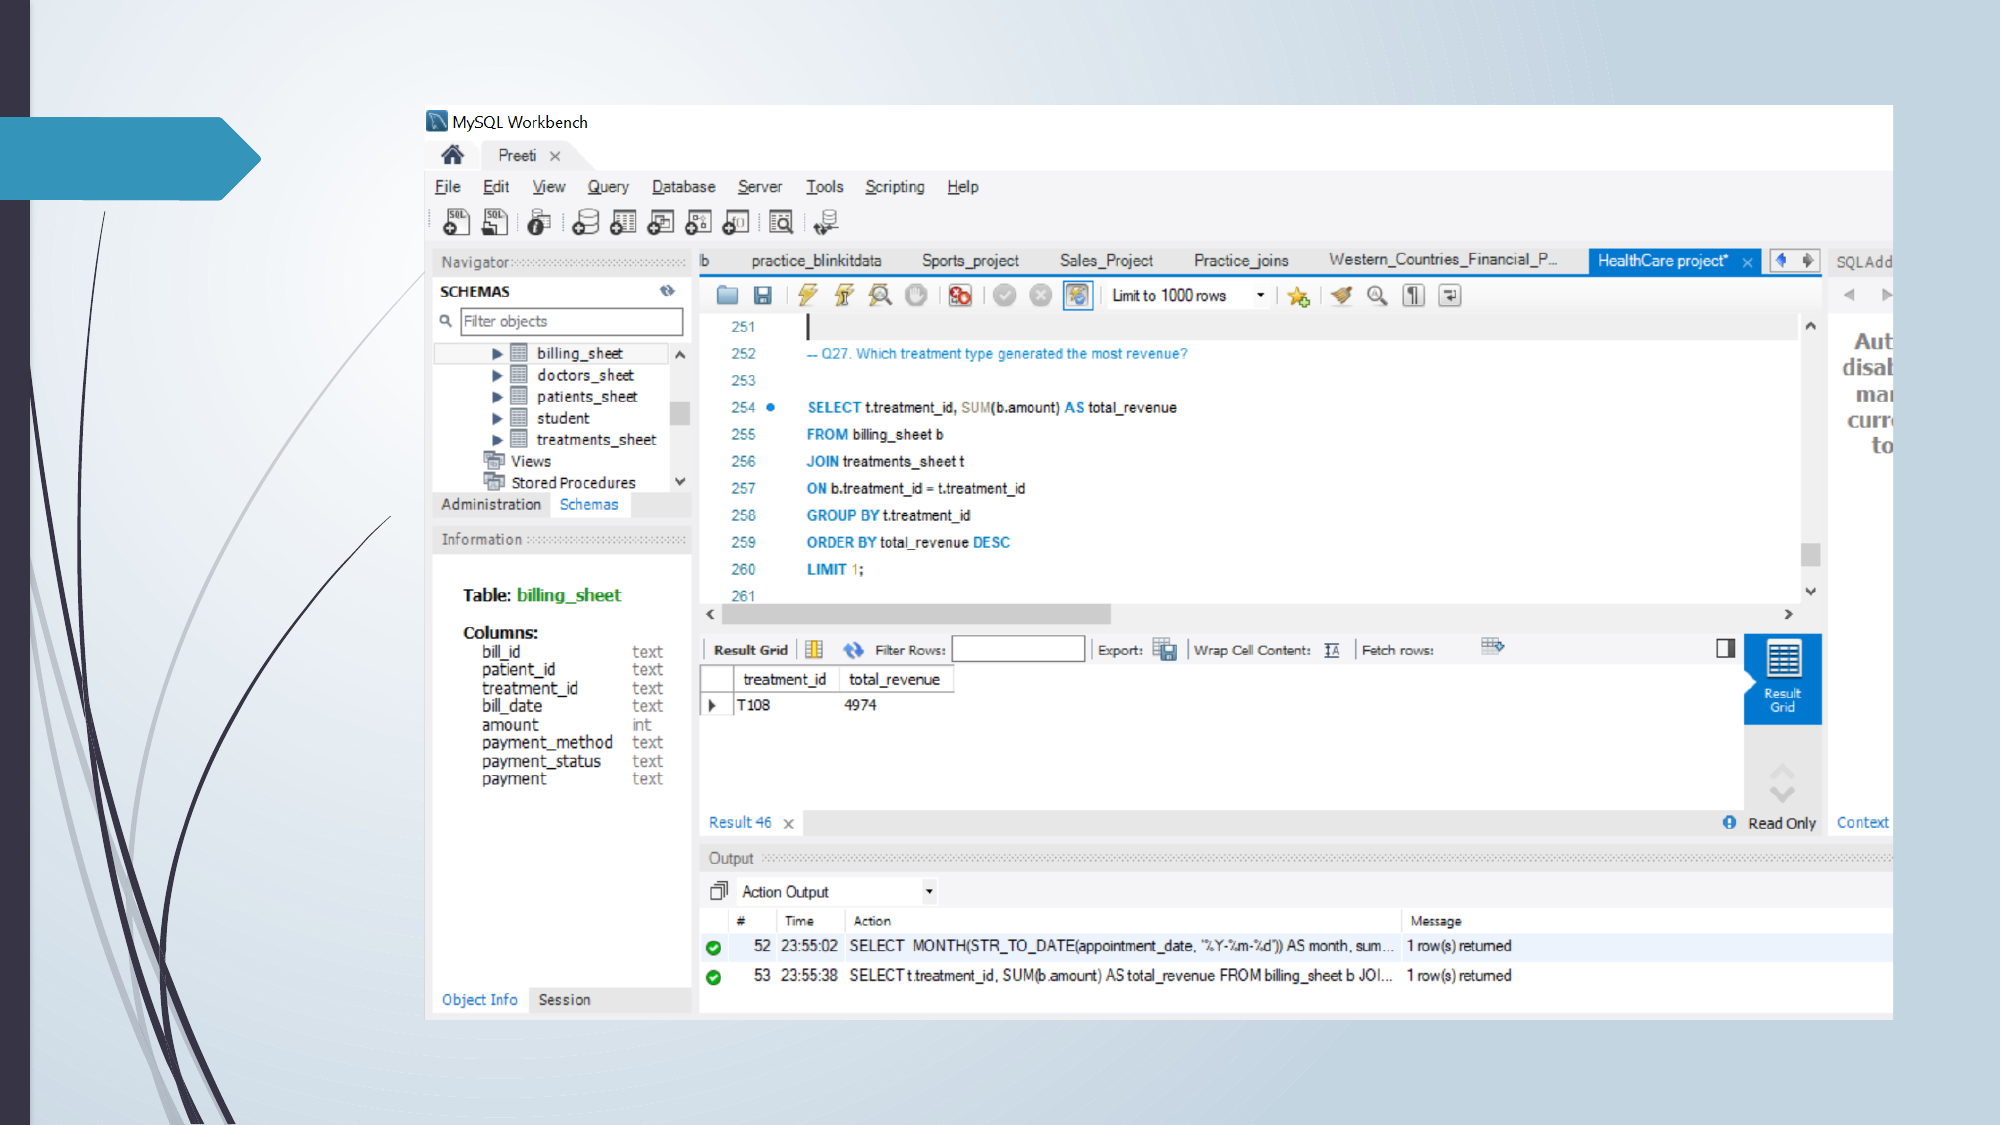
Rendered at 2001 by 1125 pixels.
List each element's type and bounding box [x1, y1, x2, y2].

text_box [0, 117, 262, 201]
picture [424, 105, 1894, 1020]
